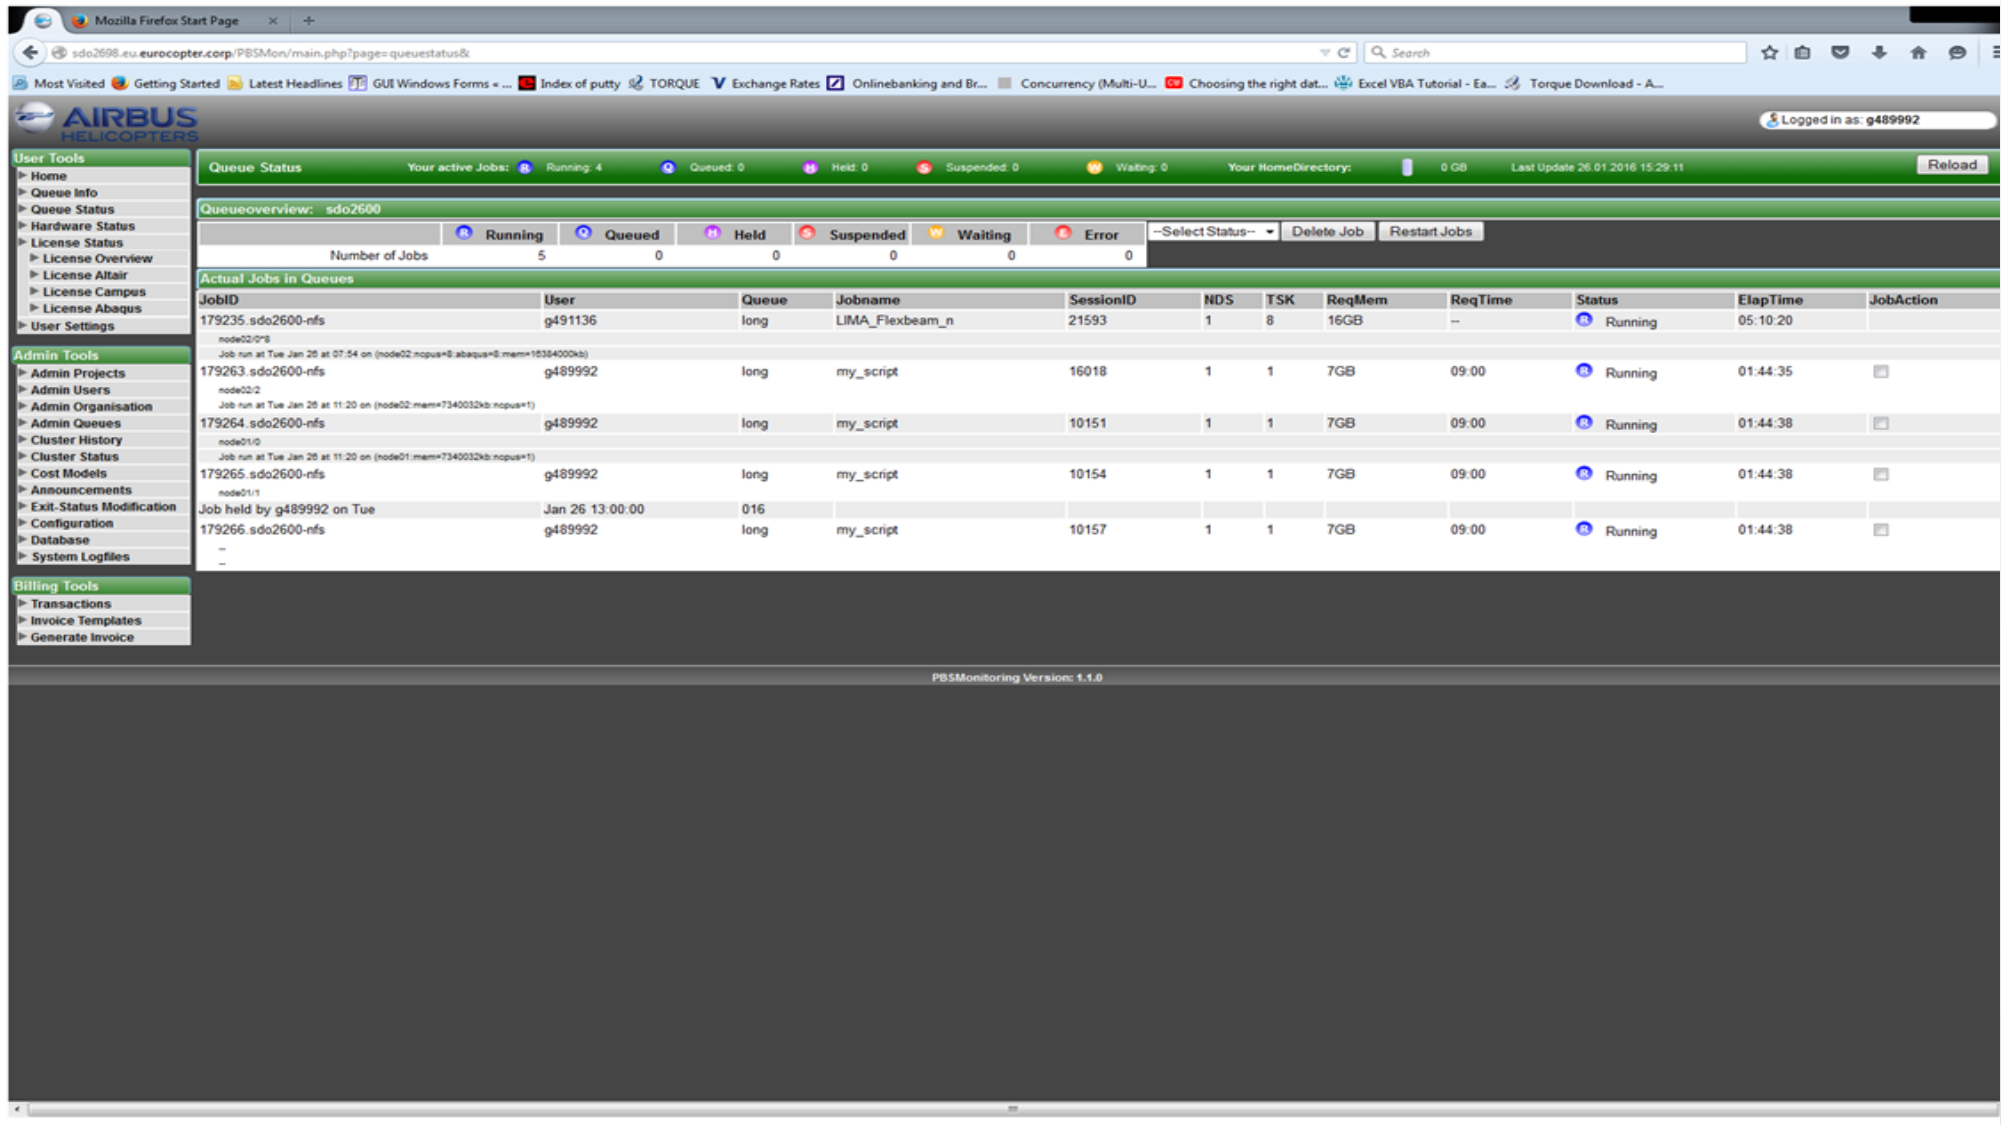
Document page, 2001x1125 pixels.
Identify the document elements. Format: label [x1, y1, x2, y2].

list [0, 0, 2000, 1125]
